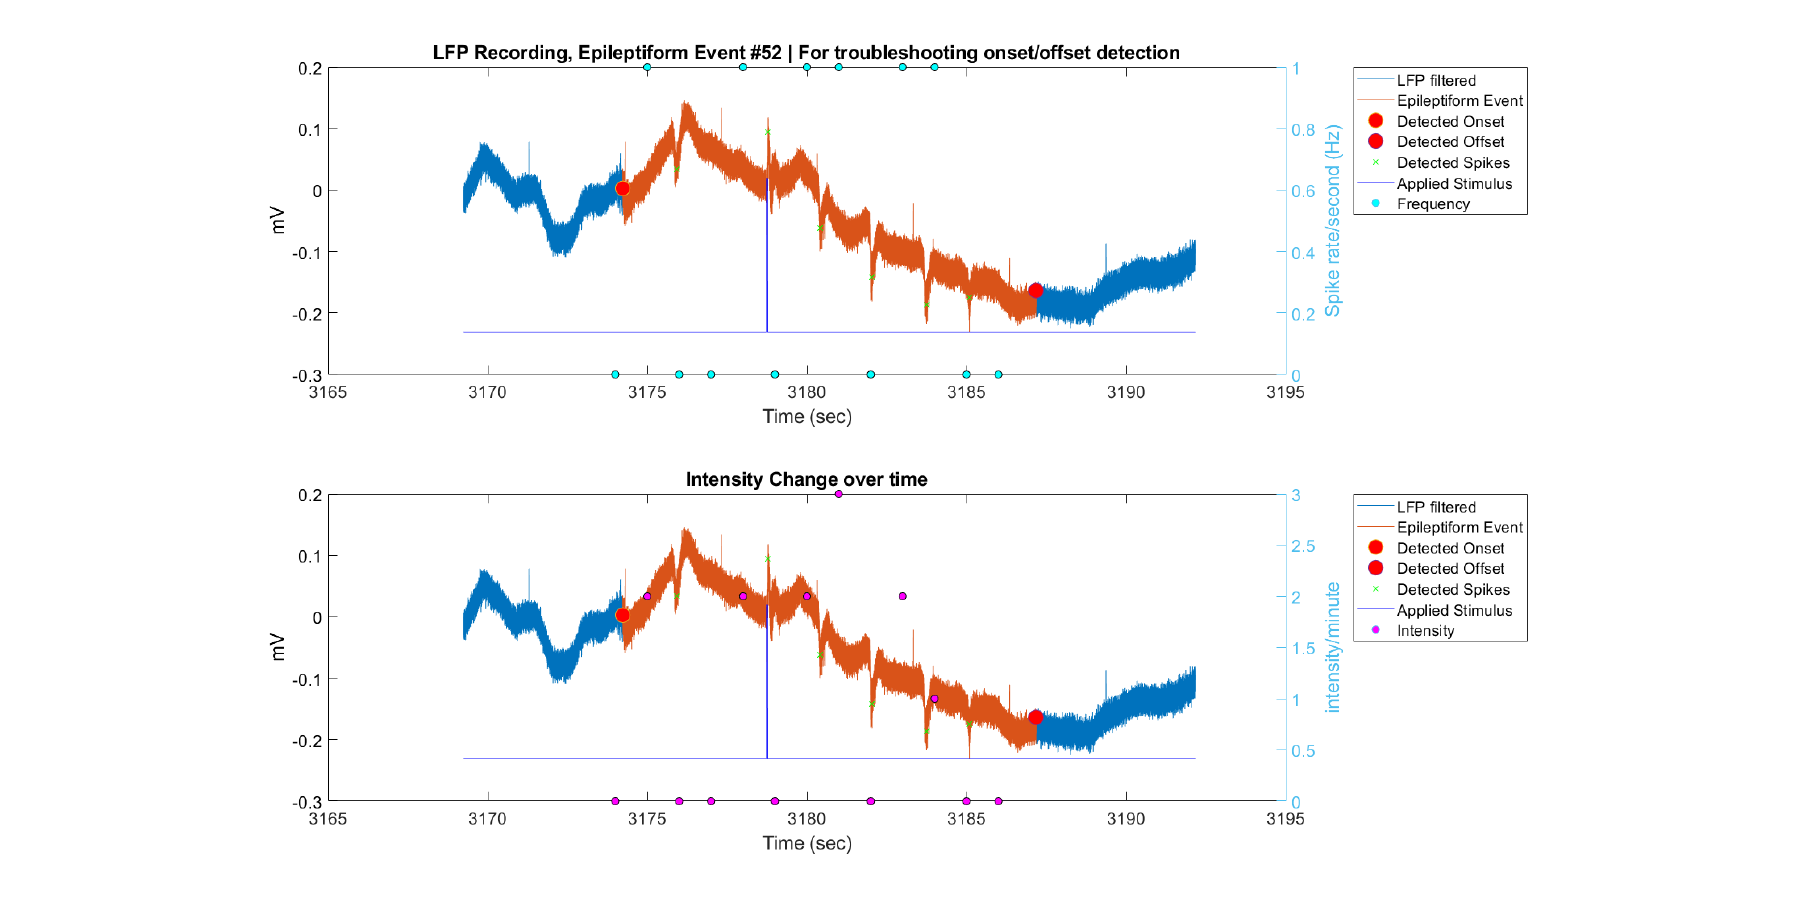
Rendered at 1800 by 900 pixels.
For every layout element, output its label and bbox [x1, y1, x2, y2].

picture [126, 0, 1674, 900]
